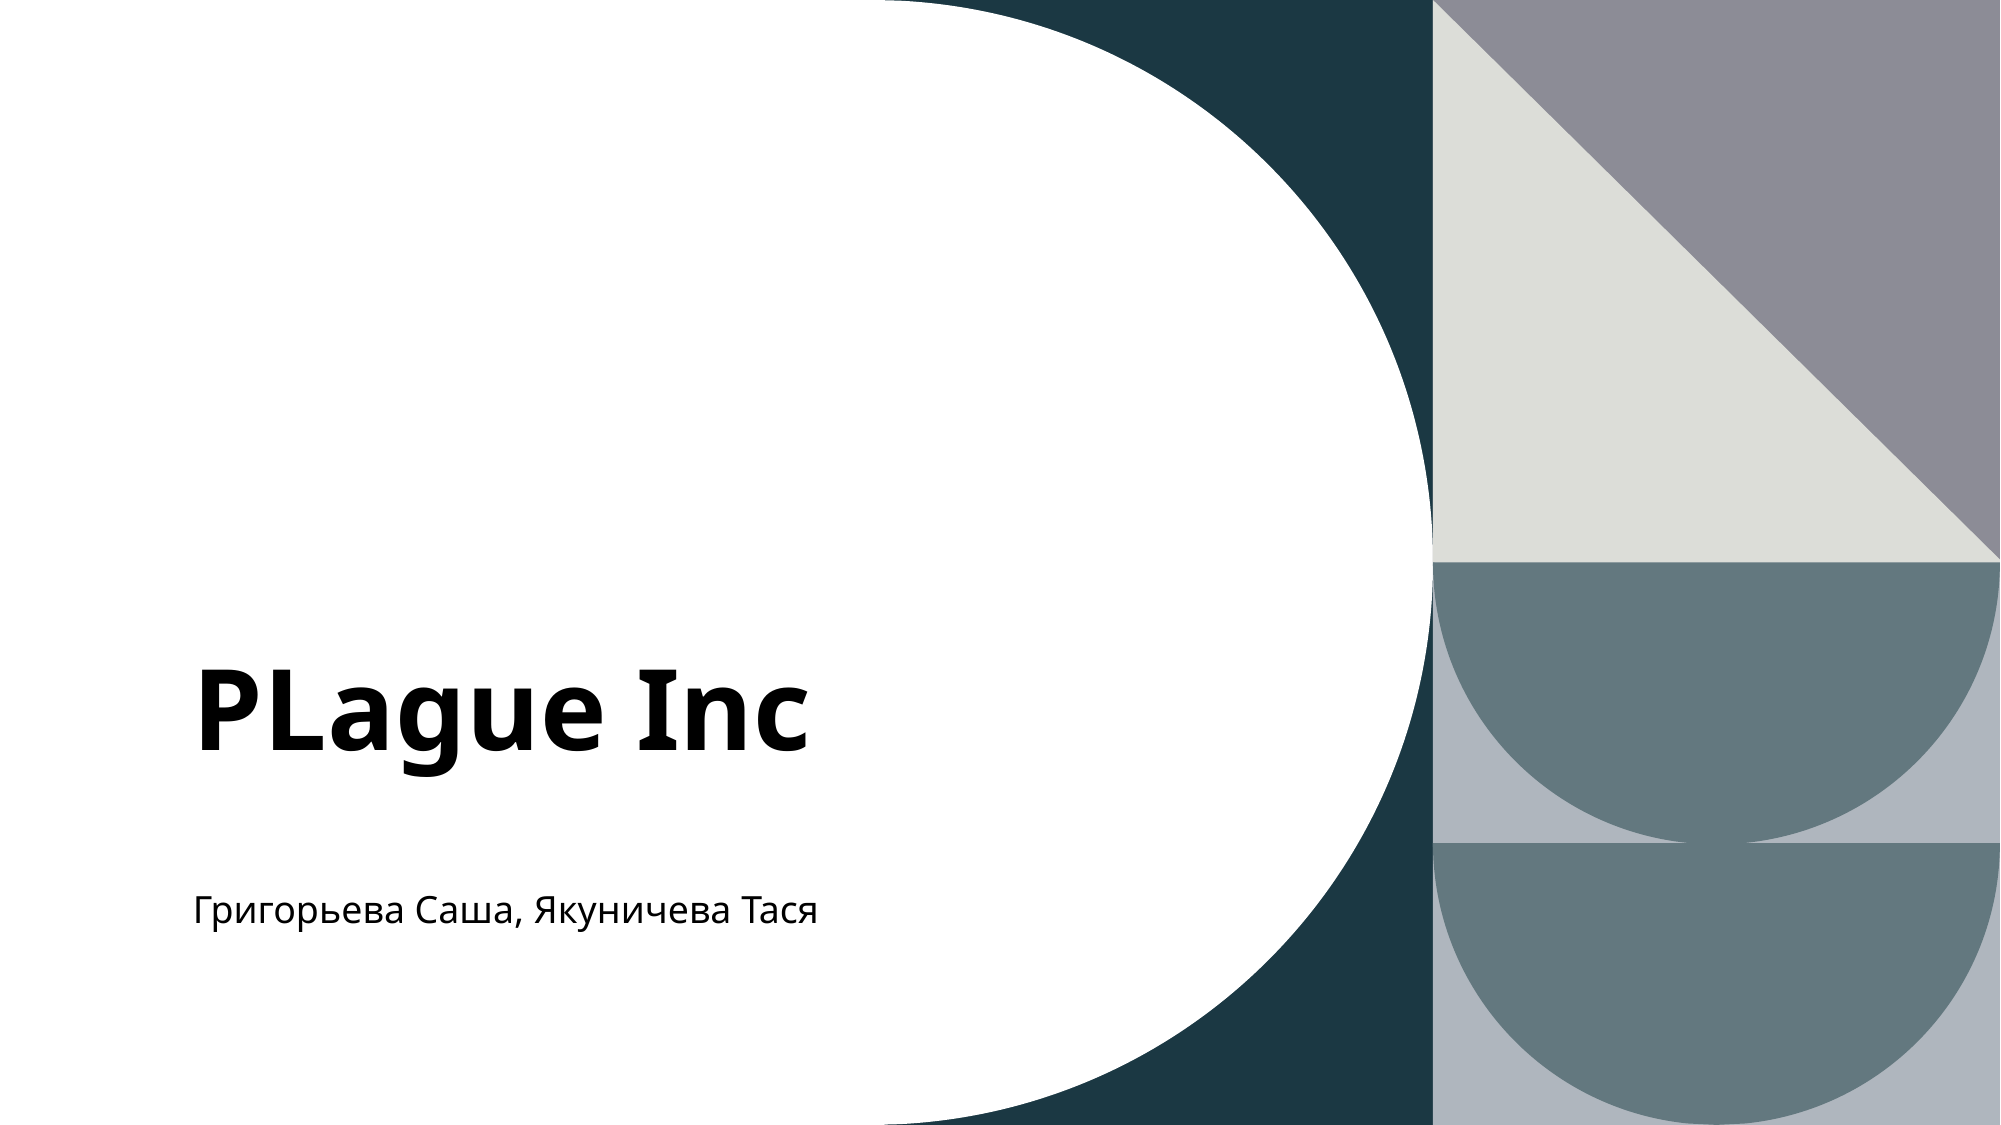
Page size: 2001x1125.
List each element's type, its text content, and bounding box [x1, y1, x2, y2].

text_box [1431, 841, 2000, 1125]
text_box [1436, 0, 2000, 557]
text_box [1432, 868, 1683, 1125]
text_box [1772, 596, 2000, 841]
text_box [1431, 561, 2000, 841]
text_box [1431, 0, 2000, 561]
title PLague Inc [177, 262, 1042, 781]
text_box [0, 0, 1432, 1125]
text_box [918, 622, 1432, 1125]
text_box [920, 0, 1431, 494]
text_box [1750, 877, 2000, 1125]
text_box [1432, 587, 1661, 841]
subtitle Григорьева Саша, Якуничева Тася [177, 804, 1042, 966]
